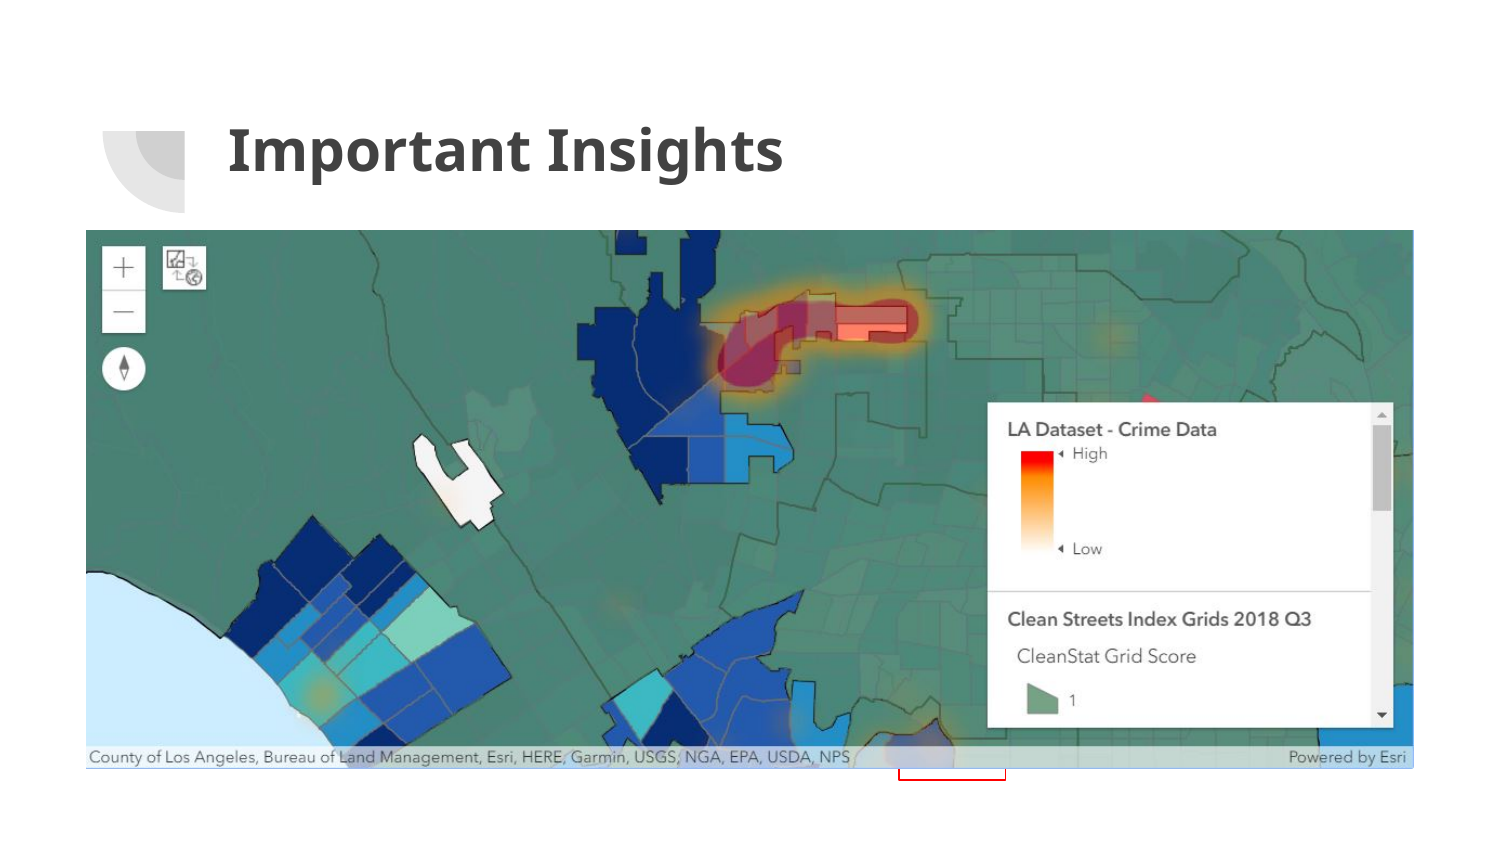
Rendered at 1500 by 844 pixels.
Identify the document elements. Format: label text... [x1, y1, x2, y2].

title Important Insights [213, 98, 1368, 228]
picture [85, 230, 1415, 769]
